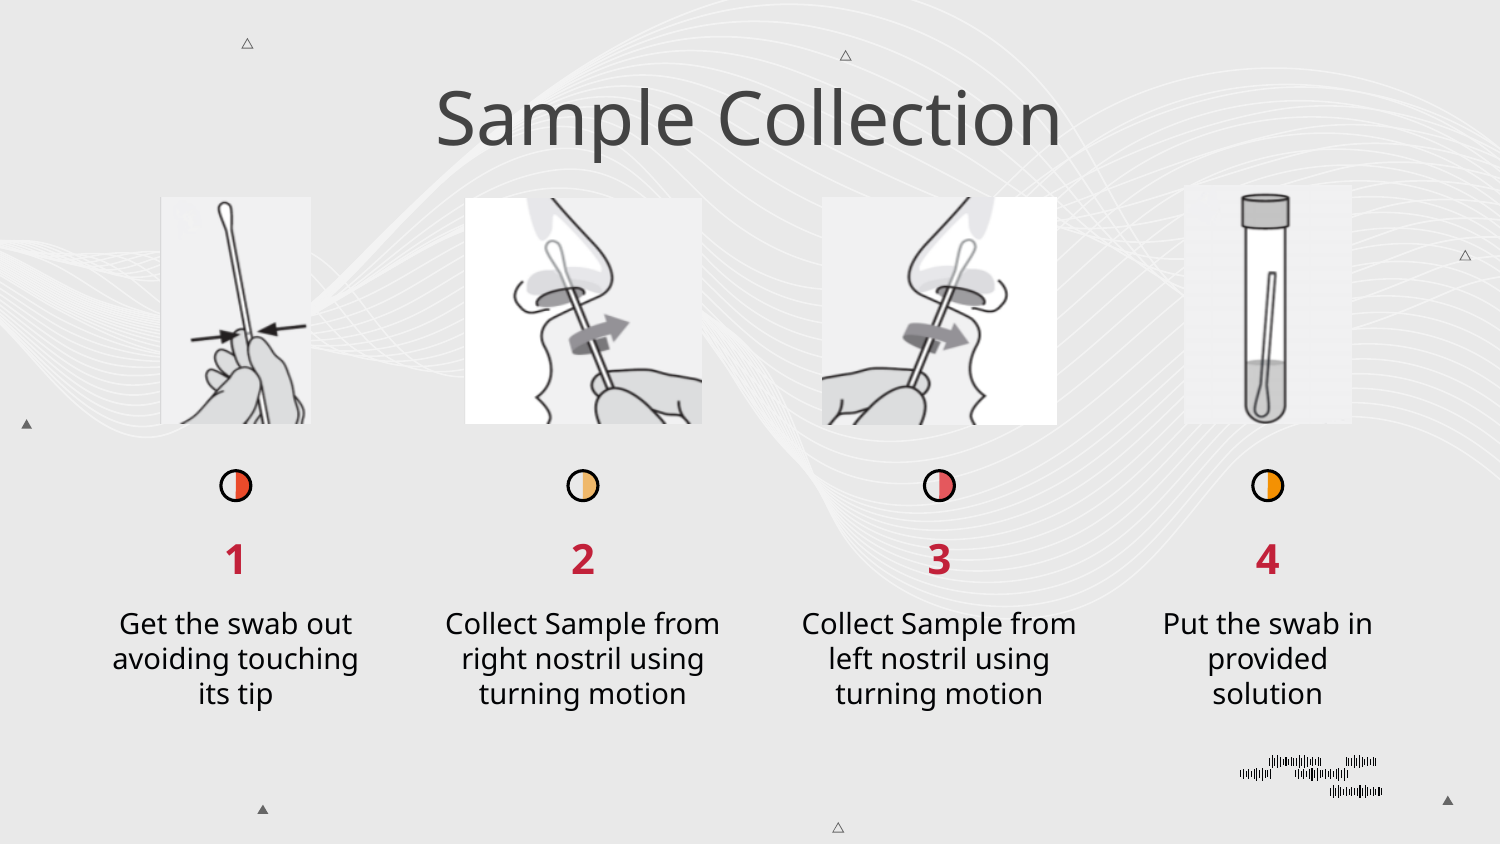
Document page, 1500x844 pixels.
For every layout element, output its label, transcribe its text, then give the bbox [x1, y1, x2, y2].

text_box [220, 470, 252, 501]
picture [160, 197, 312, 425]
text_box Put the swab in provided solution [1153, 614, 1382, 702]
text_box 2 [475, 524, 691, 591]
title Sample Collection [118, 68, 1382, 163]
text_box Collect Sample from right nostril using turning motion [440, 614, 726, 702]
picture [1183, 185, 1352, 425]
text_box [924, 470, 955, 501]
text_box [1252, 470, 1284, 501]
text_box 4 [1159, 524, 1376, 591]
text_box 3 [831, 524, 1048, 591]
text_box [567, 470, 599, 501]
text_box Collect Sample from left nostril using turning motion [797, 614, 1082, 702]
text_box 1 [128, 524, 344, 591]
text_box Get the swab out avoiding touching its tip [103, 614, 369, 702]
picture [463, 198, 702, 425]
picture [822, 196, 1057, 425]
